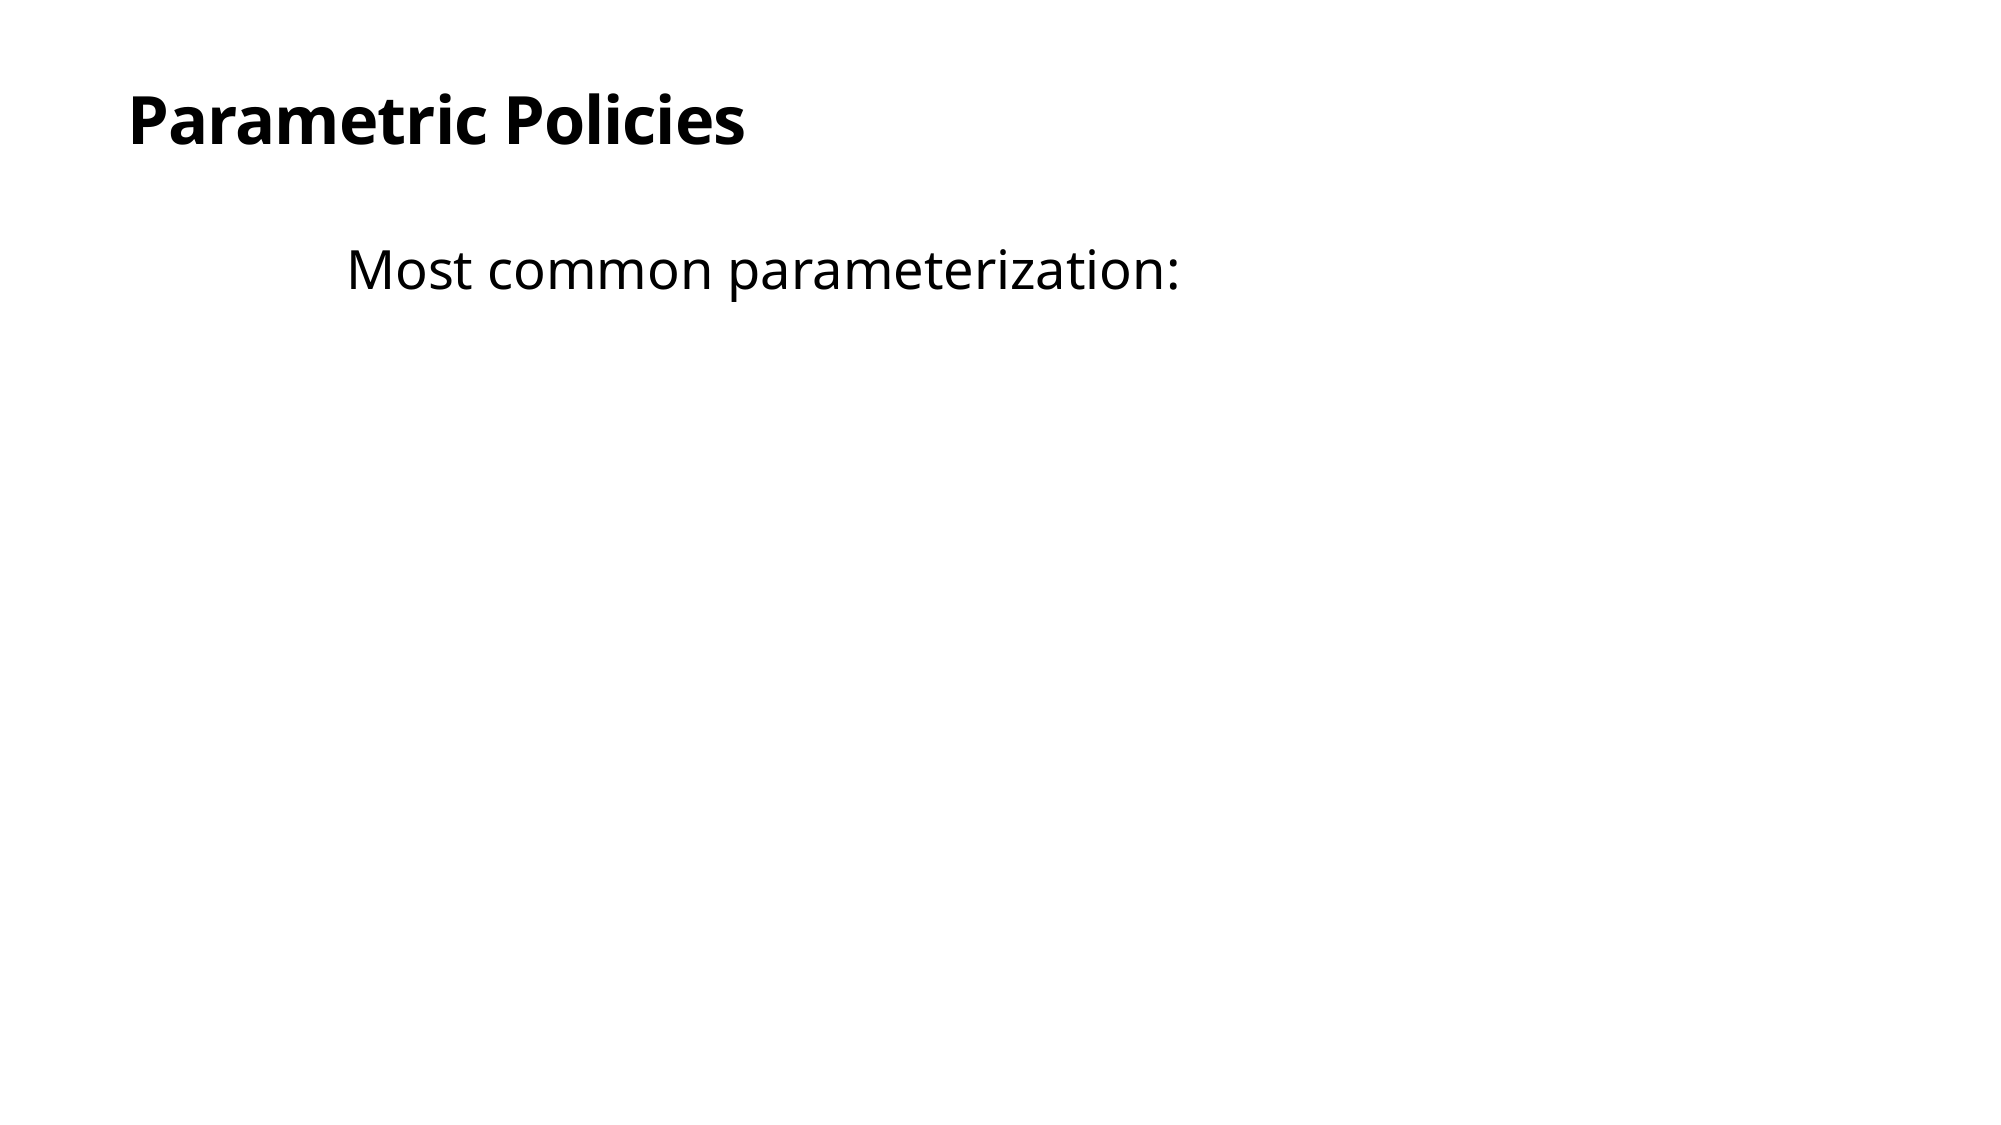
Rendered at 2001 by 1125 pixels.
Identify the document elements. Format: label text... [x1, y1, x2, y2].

title Parametric Policies [127, 78, 1872, 159]
